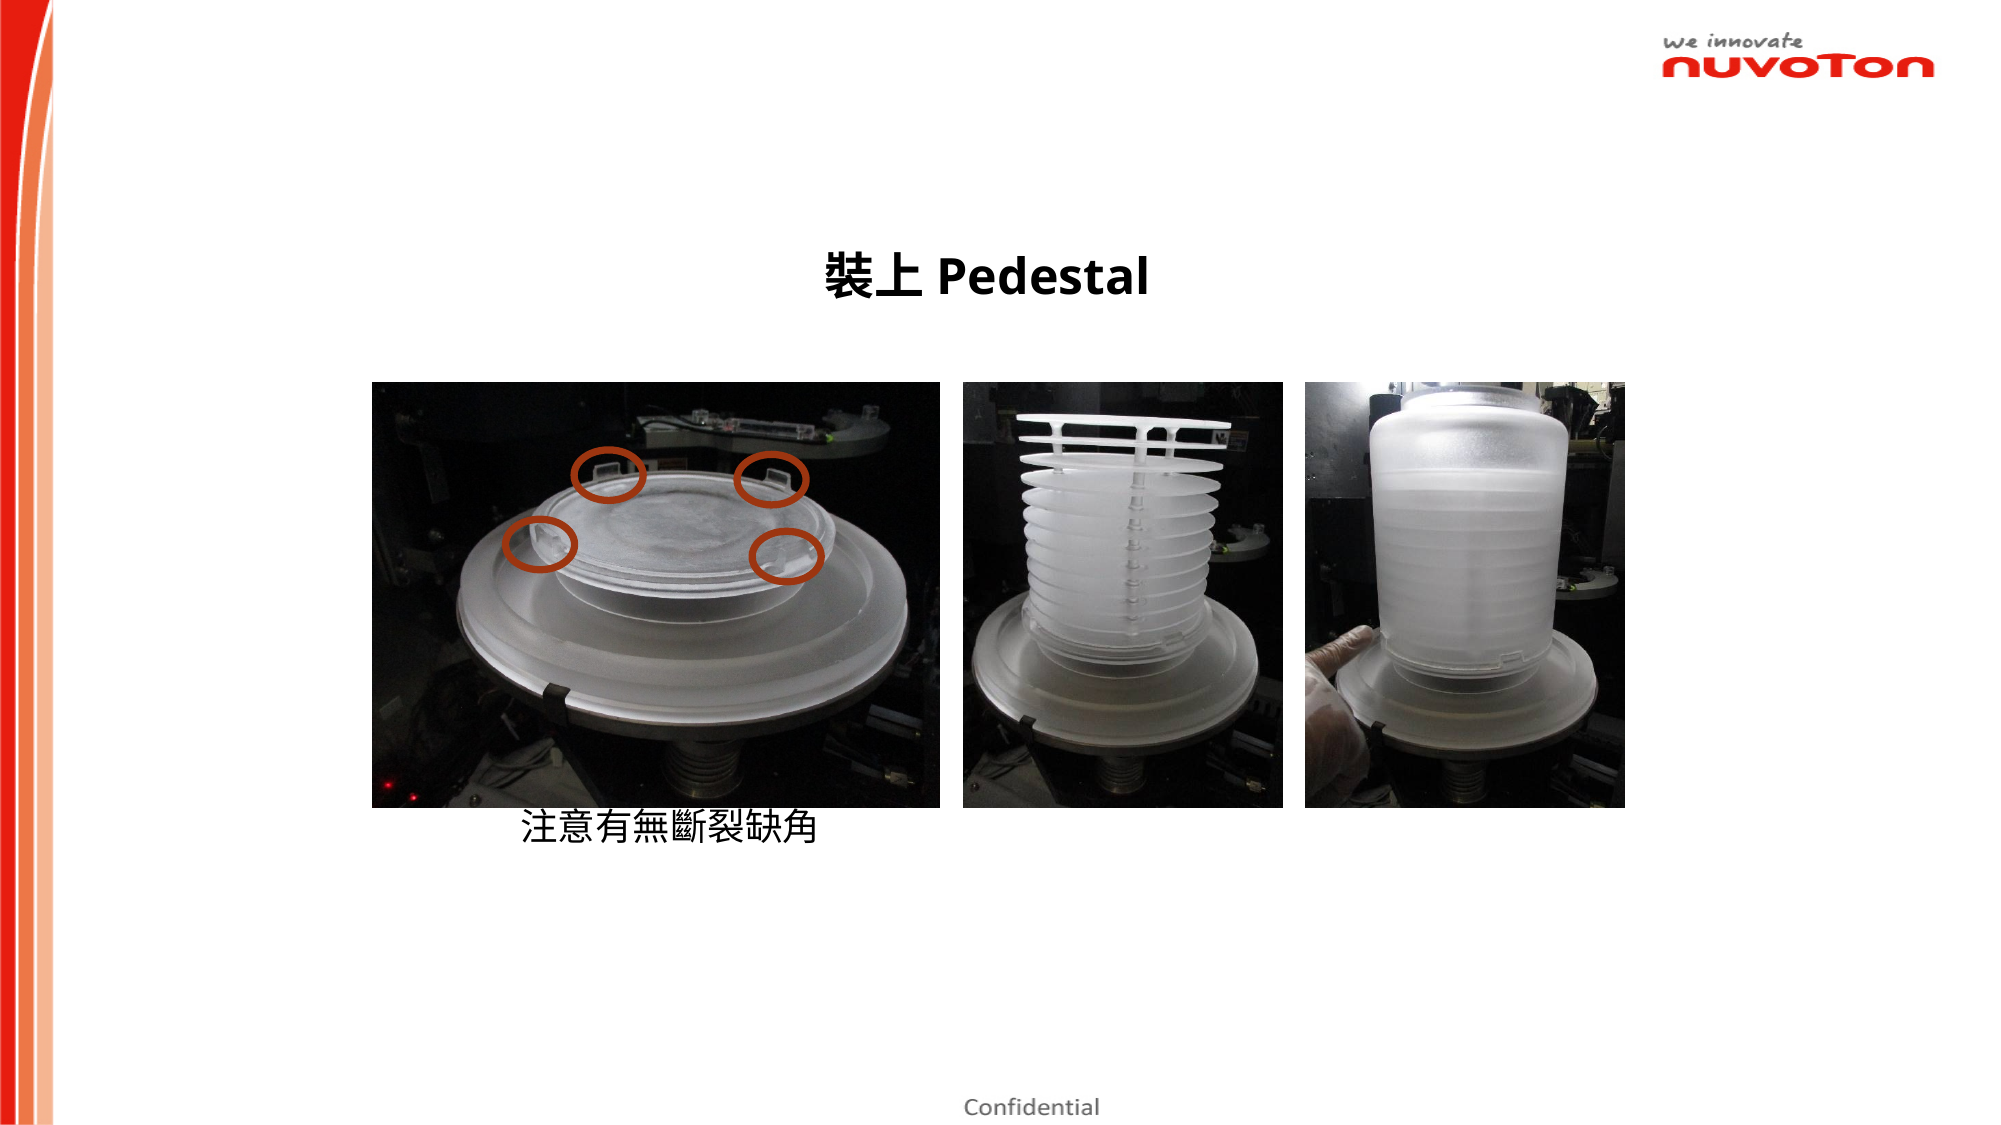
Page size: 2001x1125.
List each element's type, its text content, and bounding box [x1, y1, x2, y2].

text_box 裝上Pedestal [786, 236, 1166, 312]
picture [0, 0, 2000, 1125]
text_box 注意有無斷裂缺角 [505, 817, 885, 856]
